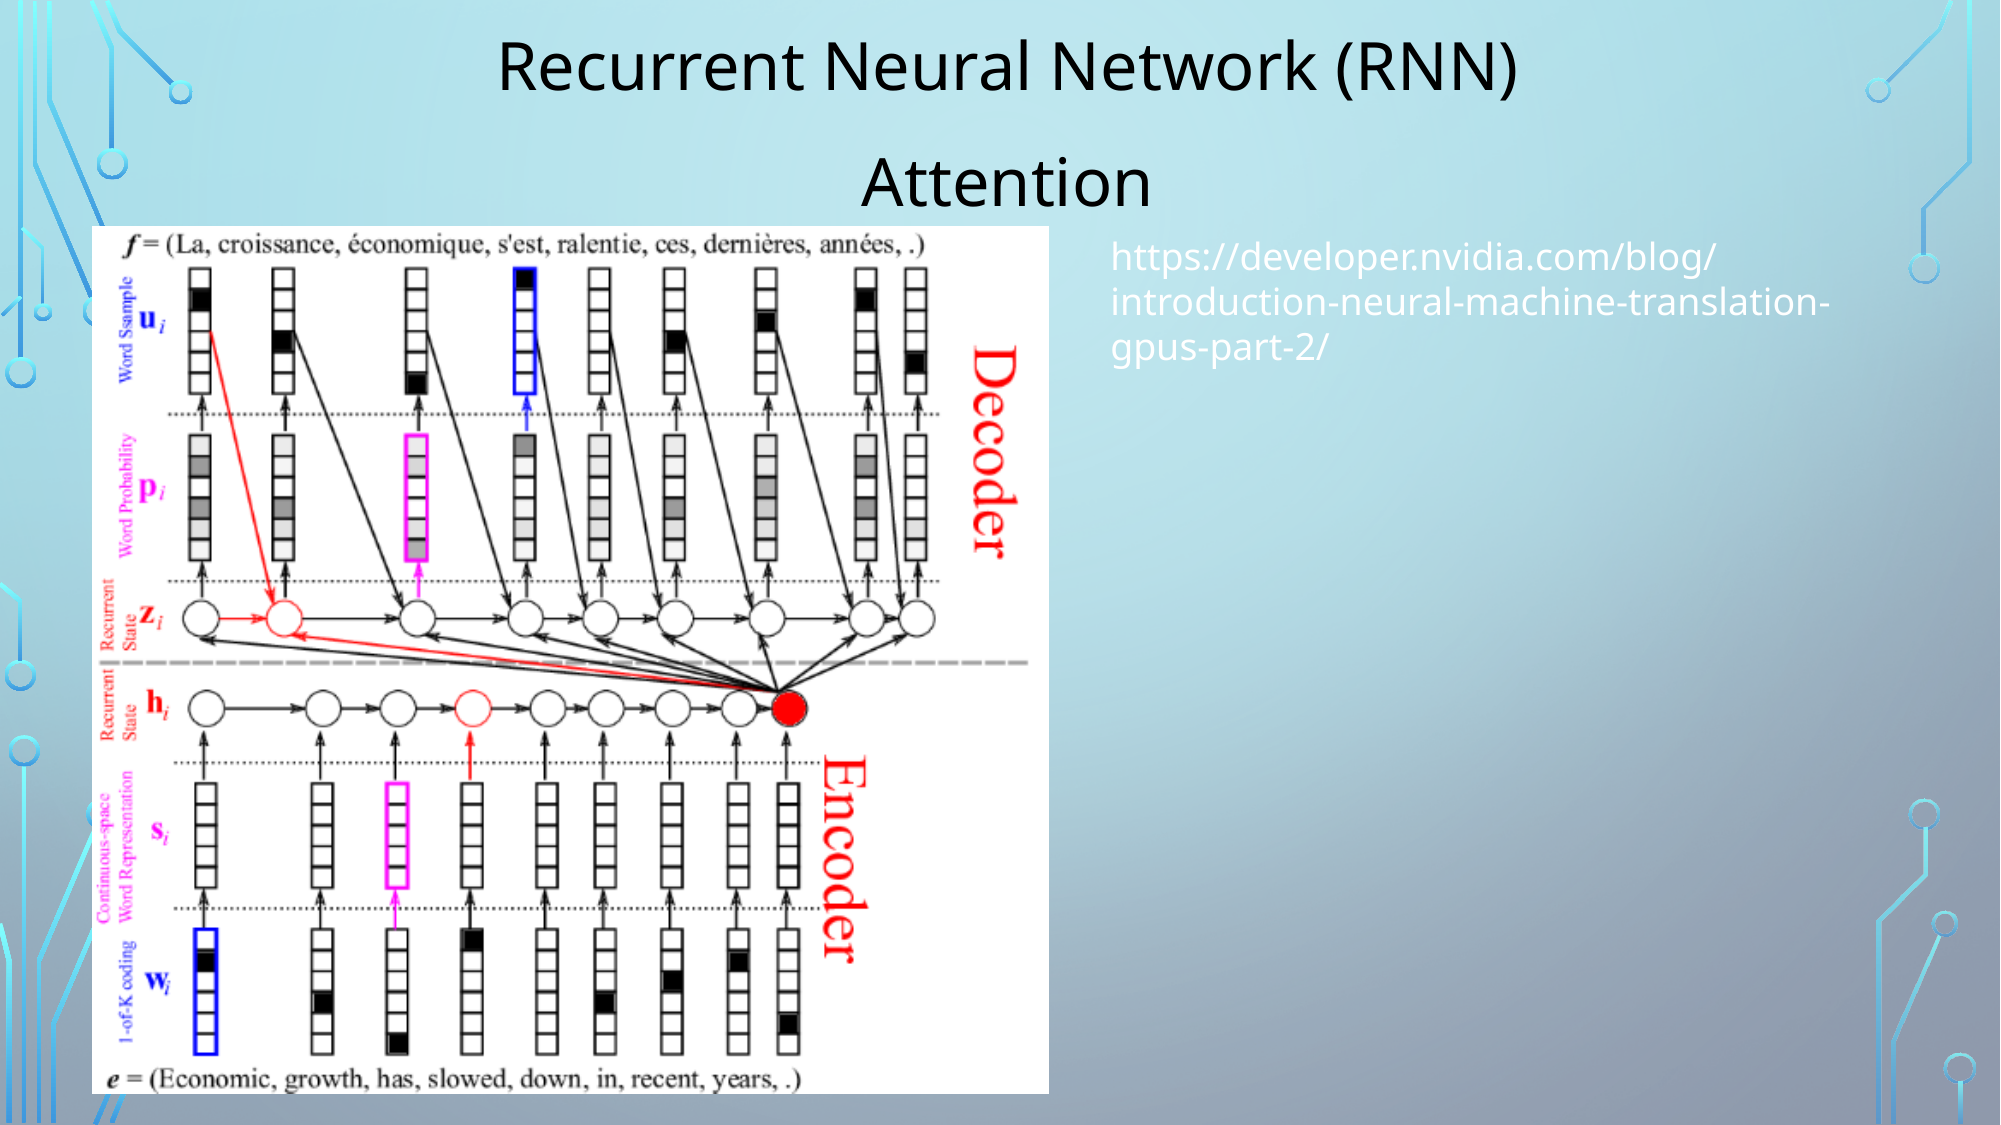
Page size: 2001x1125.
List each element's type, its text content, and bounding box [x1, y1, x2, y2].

picture [91, 225, 1050, 1094]
text_box Recurrent Neural Network (RNN) Attention [48, 0, 1967, 133]
text_box https://developer.nvidia.com/blog/introduction-neural-machine-translation-gpus-part-2/ [1095, 226, 1925, 376]
